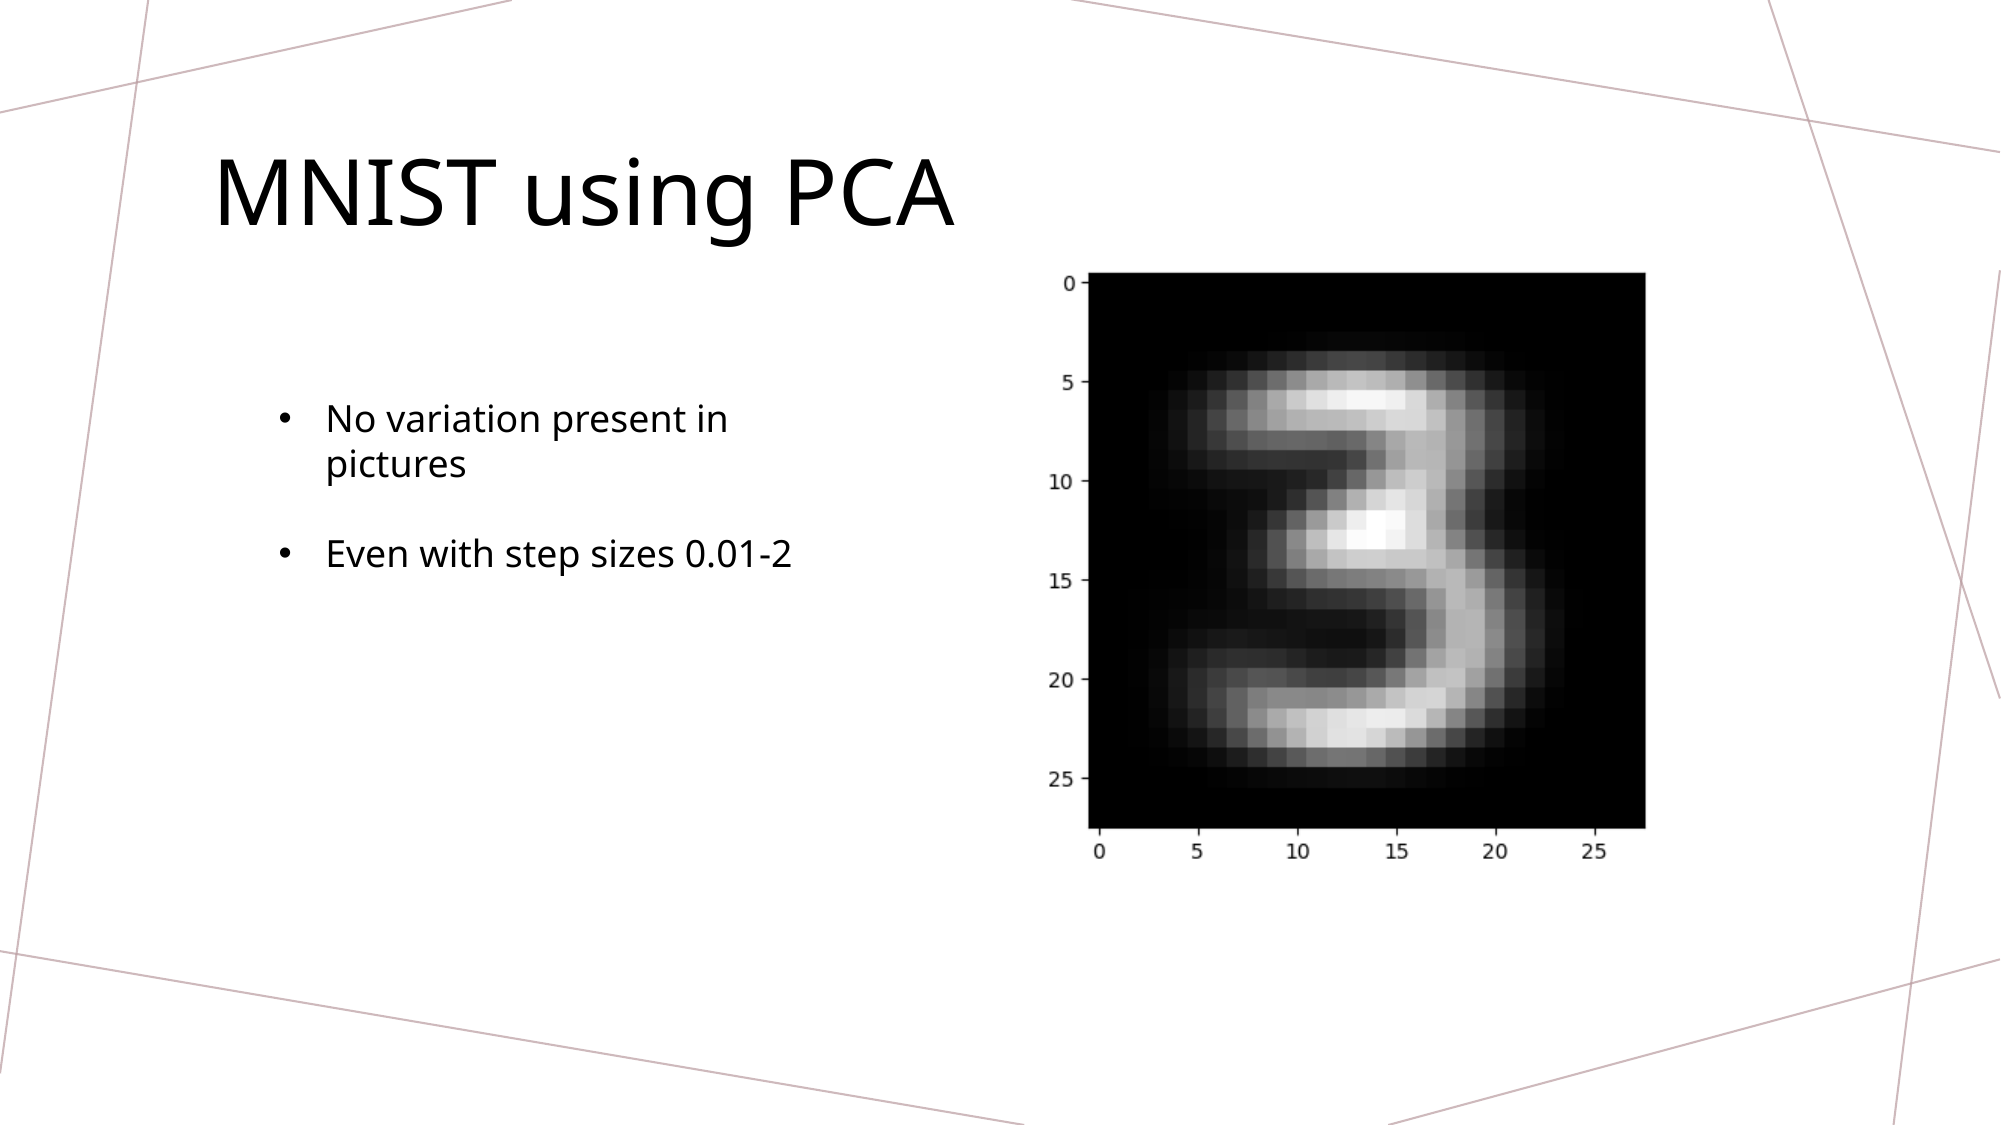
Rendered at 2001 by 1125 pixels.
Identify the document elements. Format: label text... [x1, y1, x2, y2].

text_box MNIST using PCA [198, 126, 1745, 252]
text_box No variation present in pictures Even with step sizes 0.01-2 [263, 387, 818, 628]
picture [1048, 260, 1658, 865]
